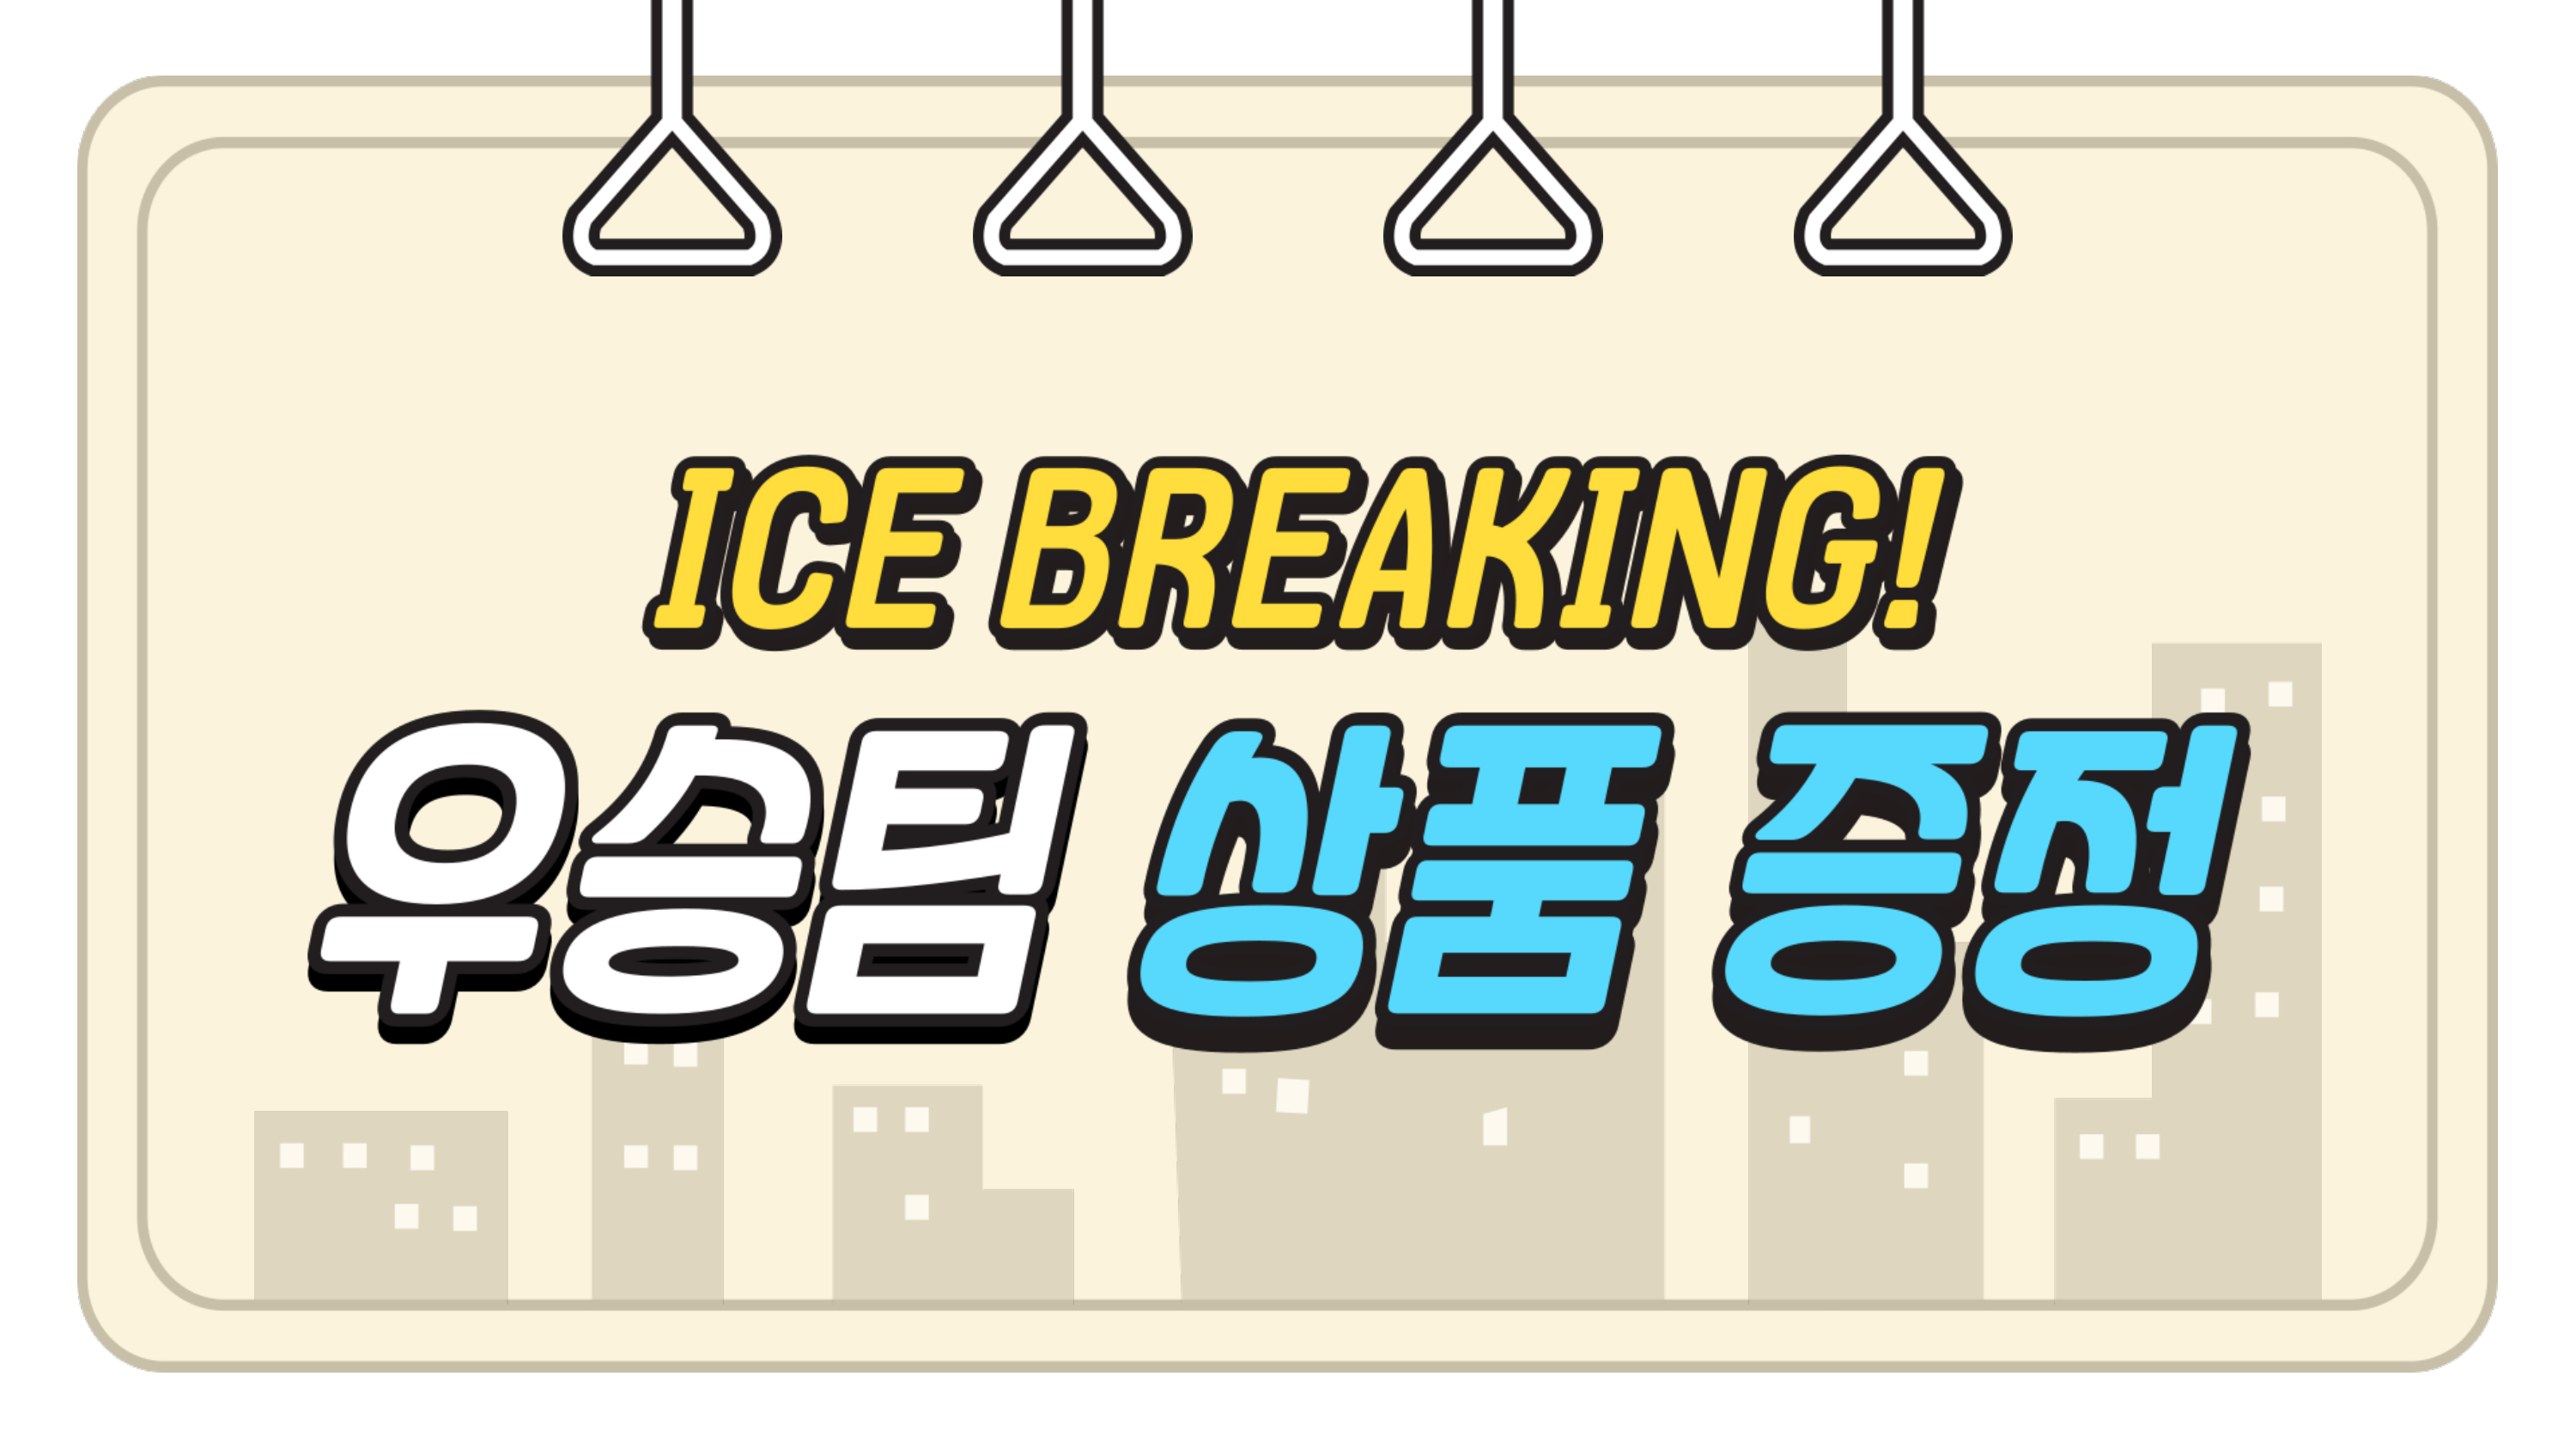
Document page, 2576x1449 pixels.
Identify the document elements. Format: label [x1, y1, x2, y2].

picture [123, 393, 2576, 1294]
text_box [562, 0, 2014, 276]
text_box [77, 76, 2499, 1373]
